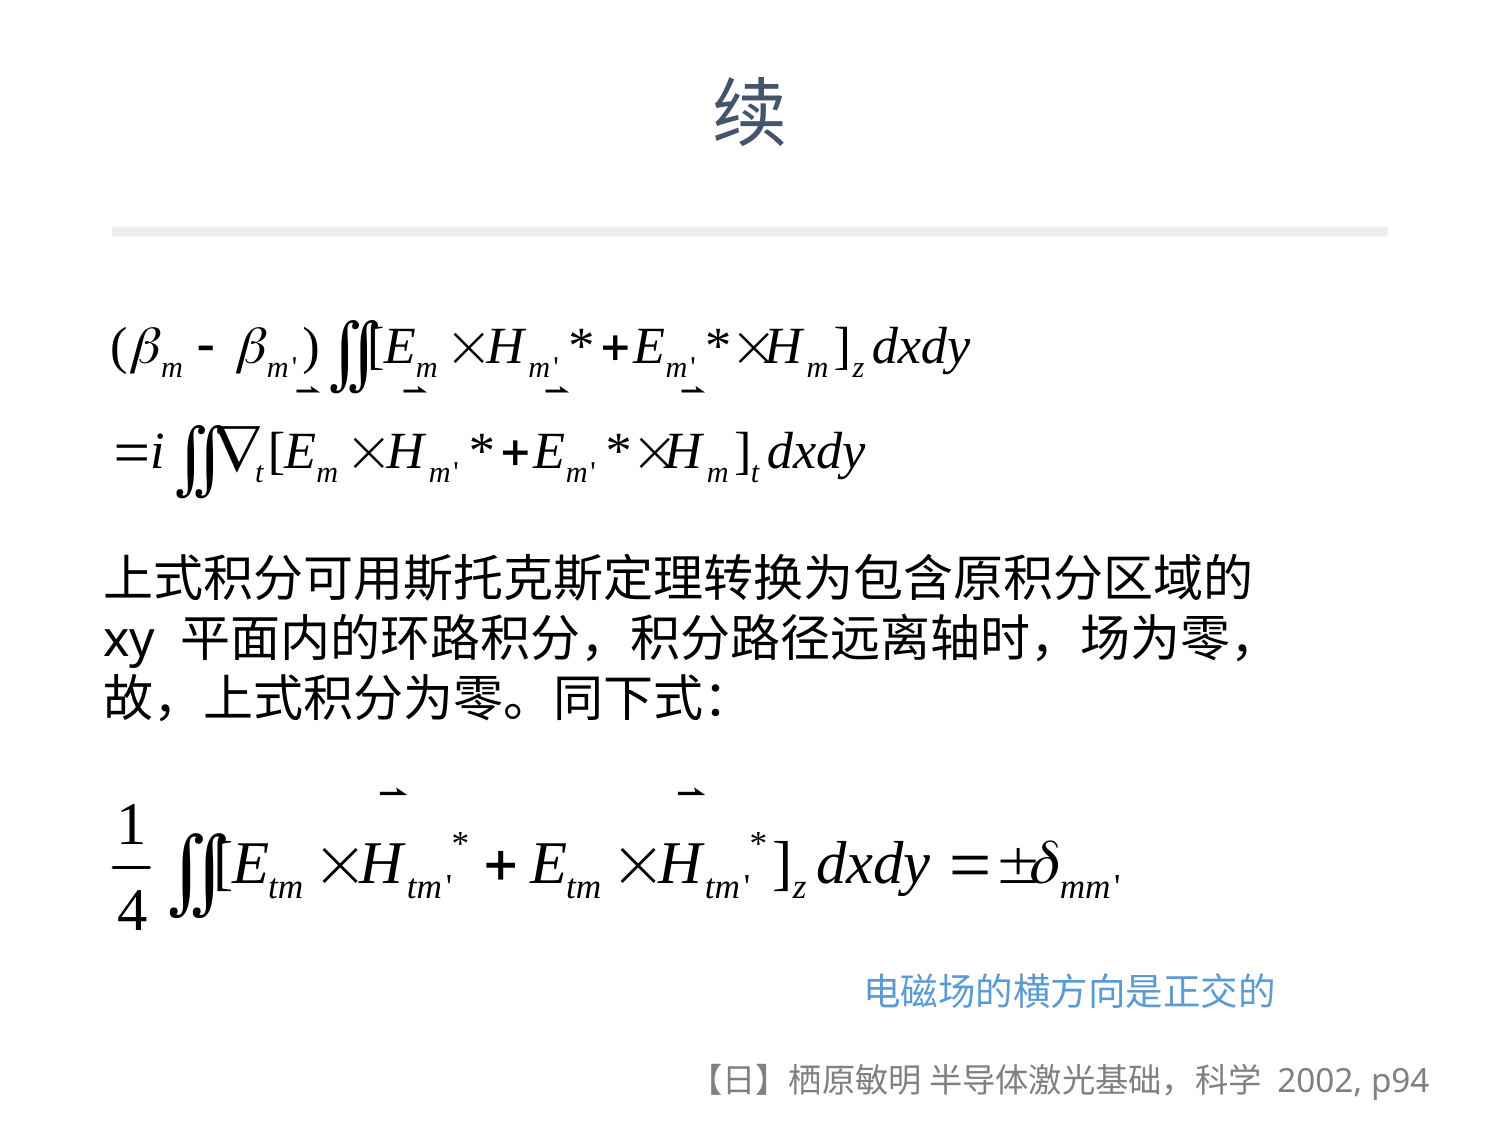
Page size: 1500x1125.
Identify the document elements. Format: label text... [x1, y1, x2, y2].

text_box 【日】栖原敏明 半导体激光基础，科学 2002, p94 [674, 1051, 1445, 1107]
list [103, 302, 981, 504]
title 续 [103, 7, 1397, 225]
text_box 上式积分可用斯托克斯定理转换为包含原积分区域的xy 平面内的环路积分，积分路径远离轴时，场为零，故，上式积分为零。同下式： [88, 538, 1330, 734]
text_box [103, 786, 1131, 944]
text_box 电磁场的横方向是正交的 [848, 961, 1291, 1021]
